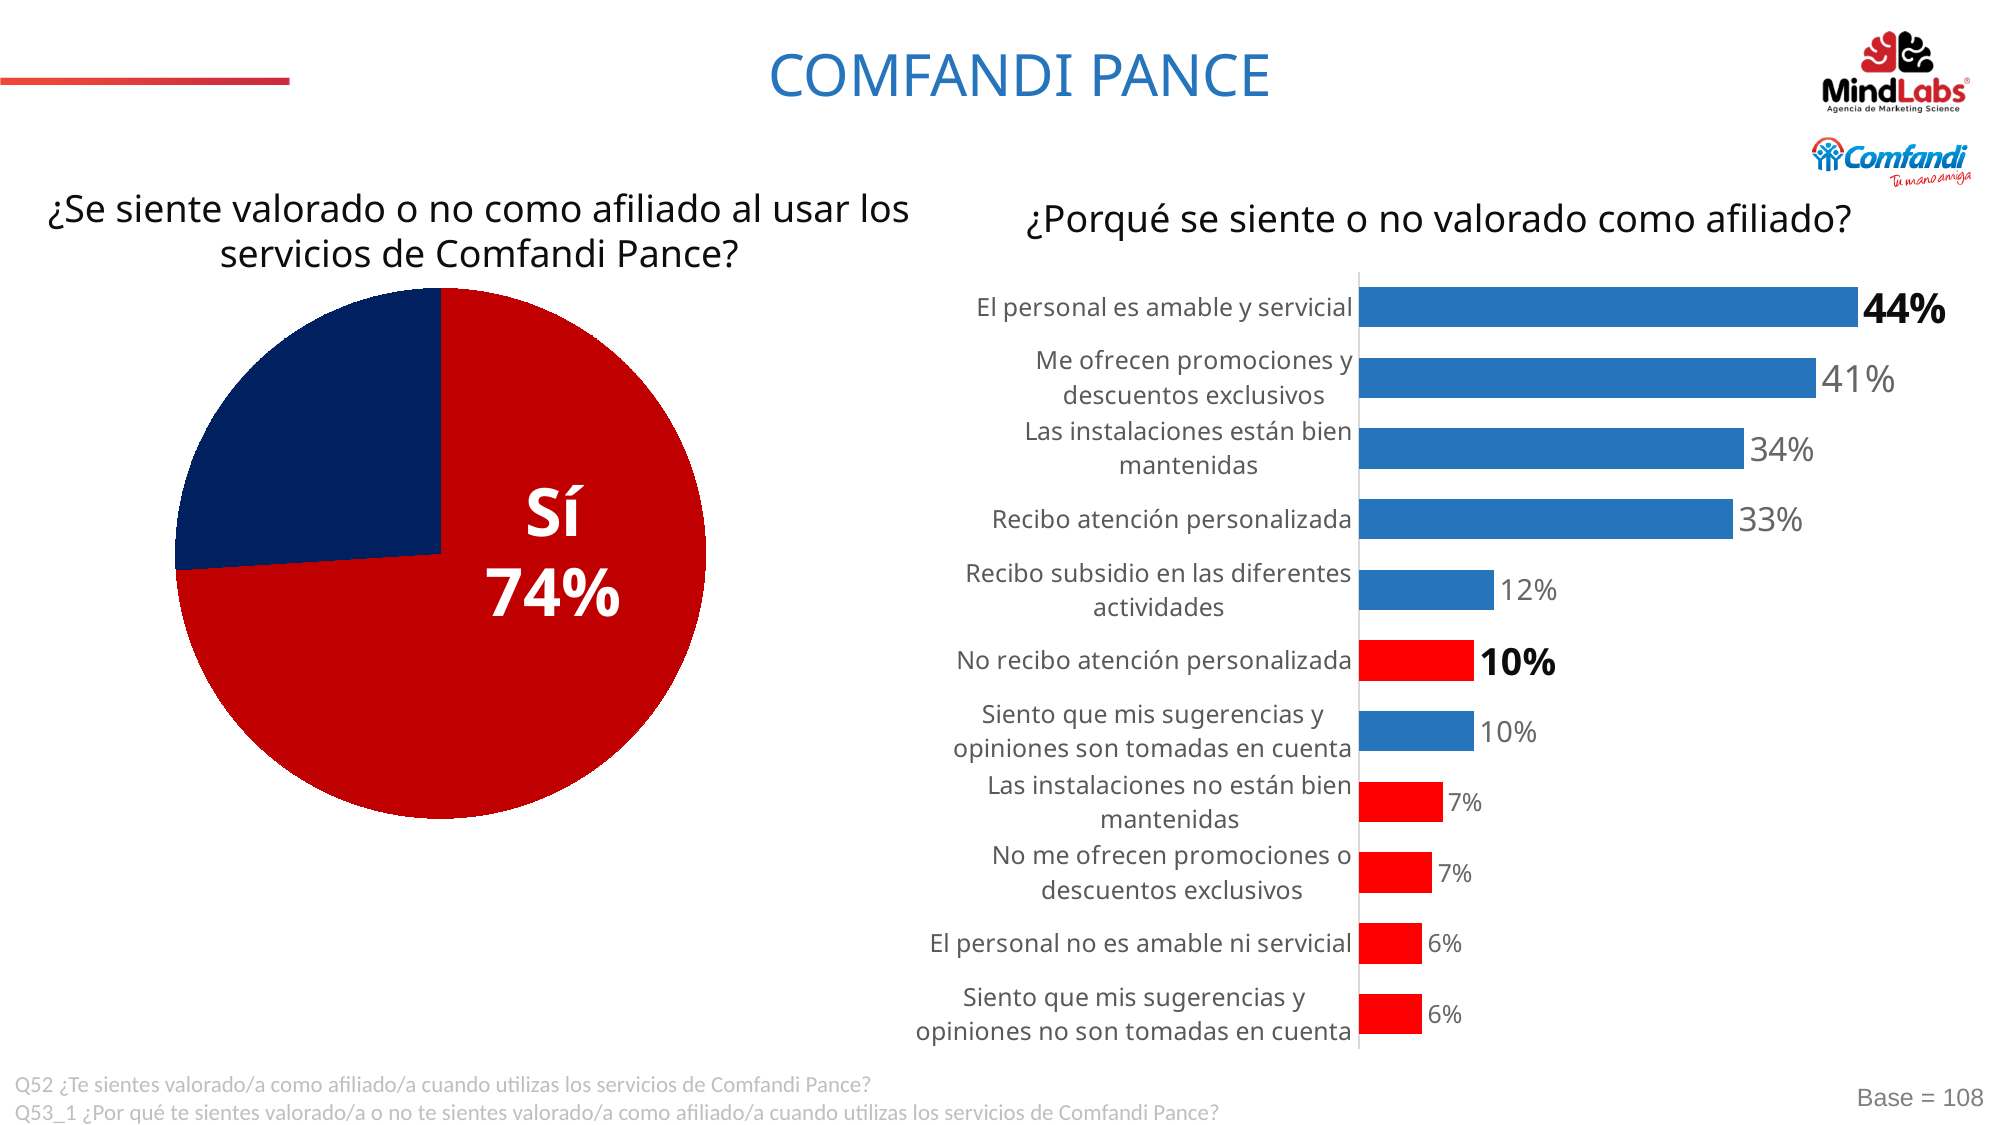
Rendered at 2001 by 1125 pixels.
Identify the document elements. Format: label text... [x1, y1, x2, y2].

picture [0, 77, 291, 86]
picture [1812, 31, 1972, 190]
text_box COMFANDI PANCE [249, 36, 1788, 109]
text_box ¿Porqué se siente o no valorado como afiliado? [1011, 187, 1971, 248]
chart [915, 247, 1958, 1075]
text_box Base = 108 [1842, 1074, 2000, 1120]
chart [15, 276, 866, 830]
text_box ¿Se siente valorado o no como afiliado al usar los servicios de Comfandi Pance? [0, 177, 959, 283]
text_box Q52 ¿Te sientes valorado/a como afiliado/a cuando utilizas los servicios de Comfandi Pance? Q53_1 ¿Por qué te sientes valorado/a o no te sientes valorado/a como afiliado/a cuando utilizas los servicios de Comfandi Pance? [0, 1062, 1700, 1125]
